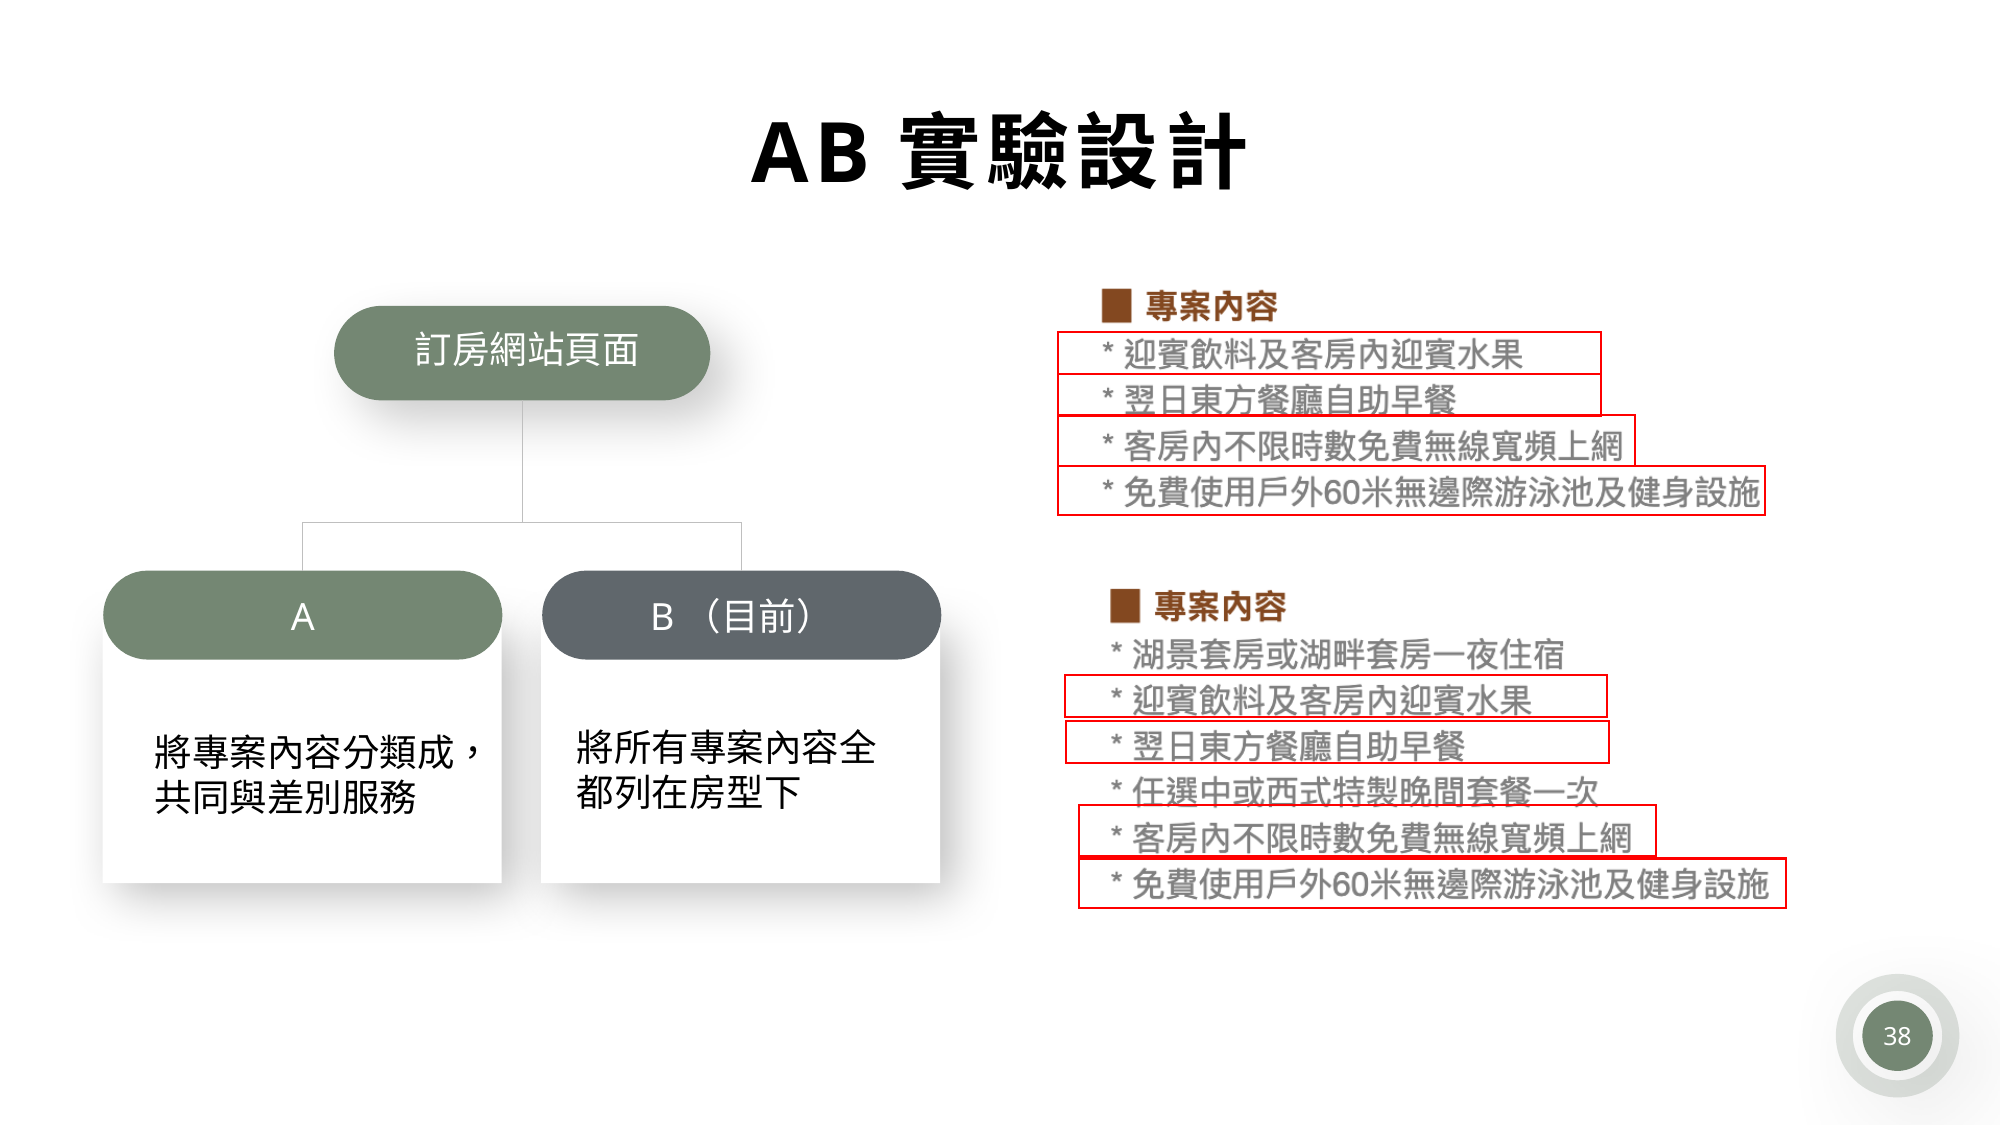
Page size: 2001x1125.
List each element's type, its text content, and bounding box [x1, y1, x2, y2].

text_box 將所有專案內容全都列在房型下 [561, 716, 910, 822]
text_box B（目前） [541, 569, 943, 661]
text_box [302, 400, 742, 571]
text_box [102, 624, 502, 884]
text_box 訂房網站頁面 [399, 318, 655, 379]
text_box [1065, 720, 1079, 764]
picture [1058, 272, 1792, 529]
text_box [1064, 674, 1079, 718]
text_box [541, 624, 941, 884]
text_box [333, 304, 712, 400]
picture [1079, 568, 1801, 921]
text_box A [102, 569, 504, 661]
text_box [1835, 973, 1960, 1098]
text_box AB實驗設計 [736, 92, 1264, 207]
text_box 將專案內容分類成， 共同與差別服務 [140, 721, 508, 827]
